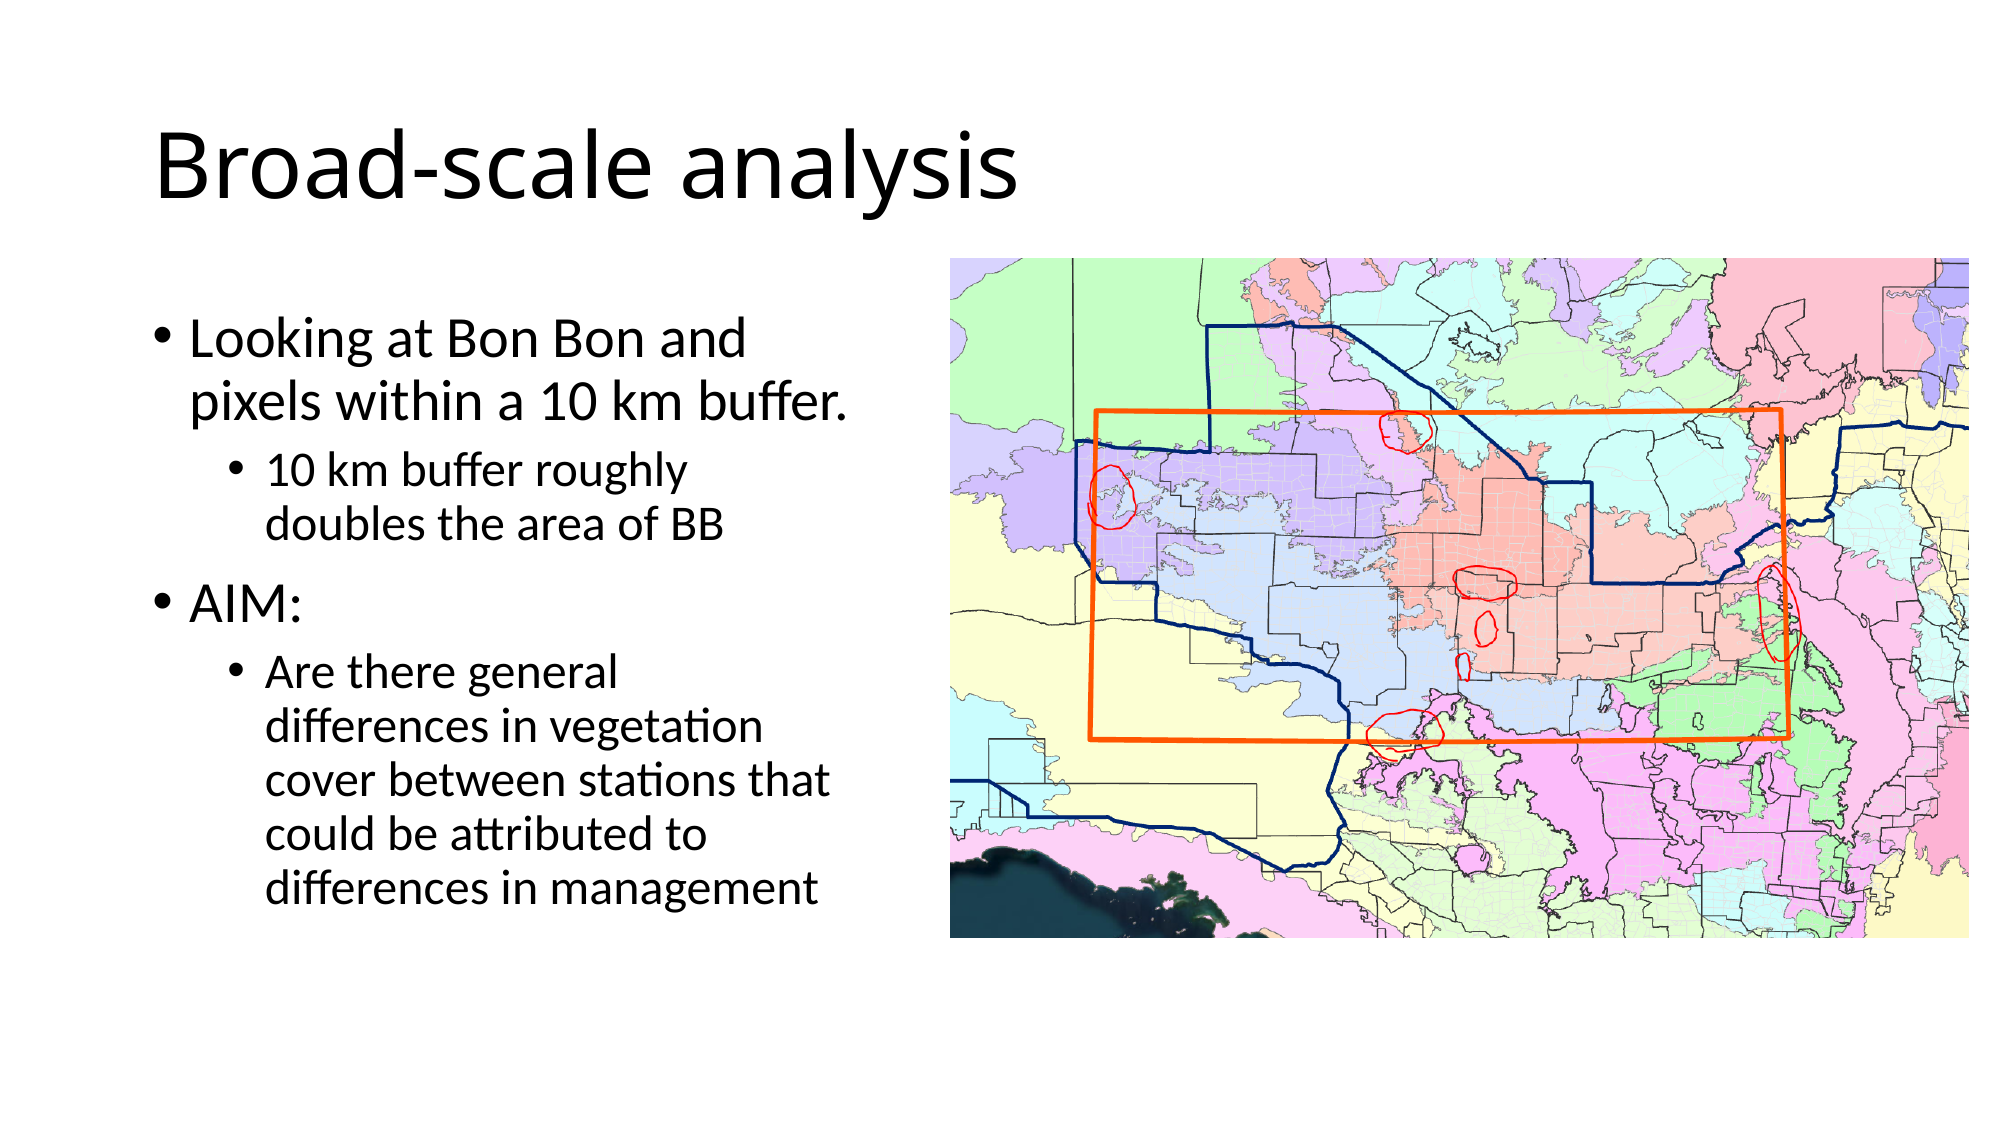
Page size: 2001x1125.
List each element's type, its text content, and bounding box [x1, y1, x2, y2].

picture [949, 258, 1969, 939]
list Looking at Bon Bon and pixels within a 10 km buffer. 10 km buffer roughly doubles the area of BB AIM: Are there general differences in vegetation cover between stations that could be attributed to differences in management [137, 299, 868, 1014]
title Broad-scale analysis [137, 59, 1863, 278]
